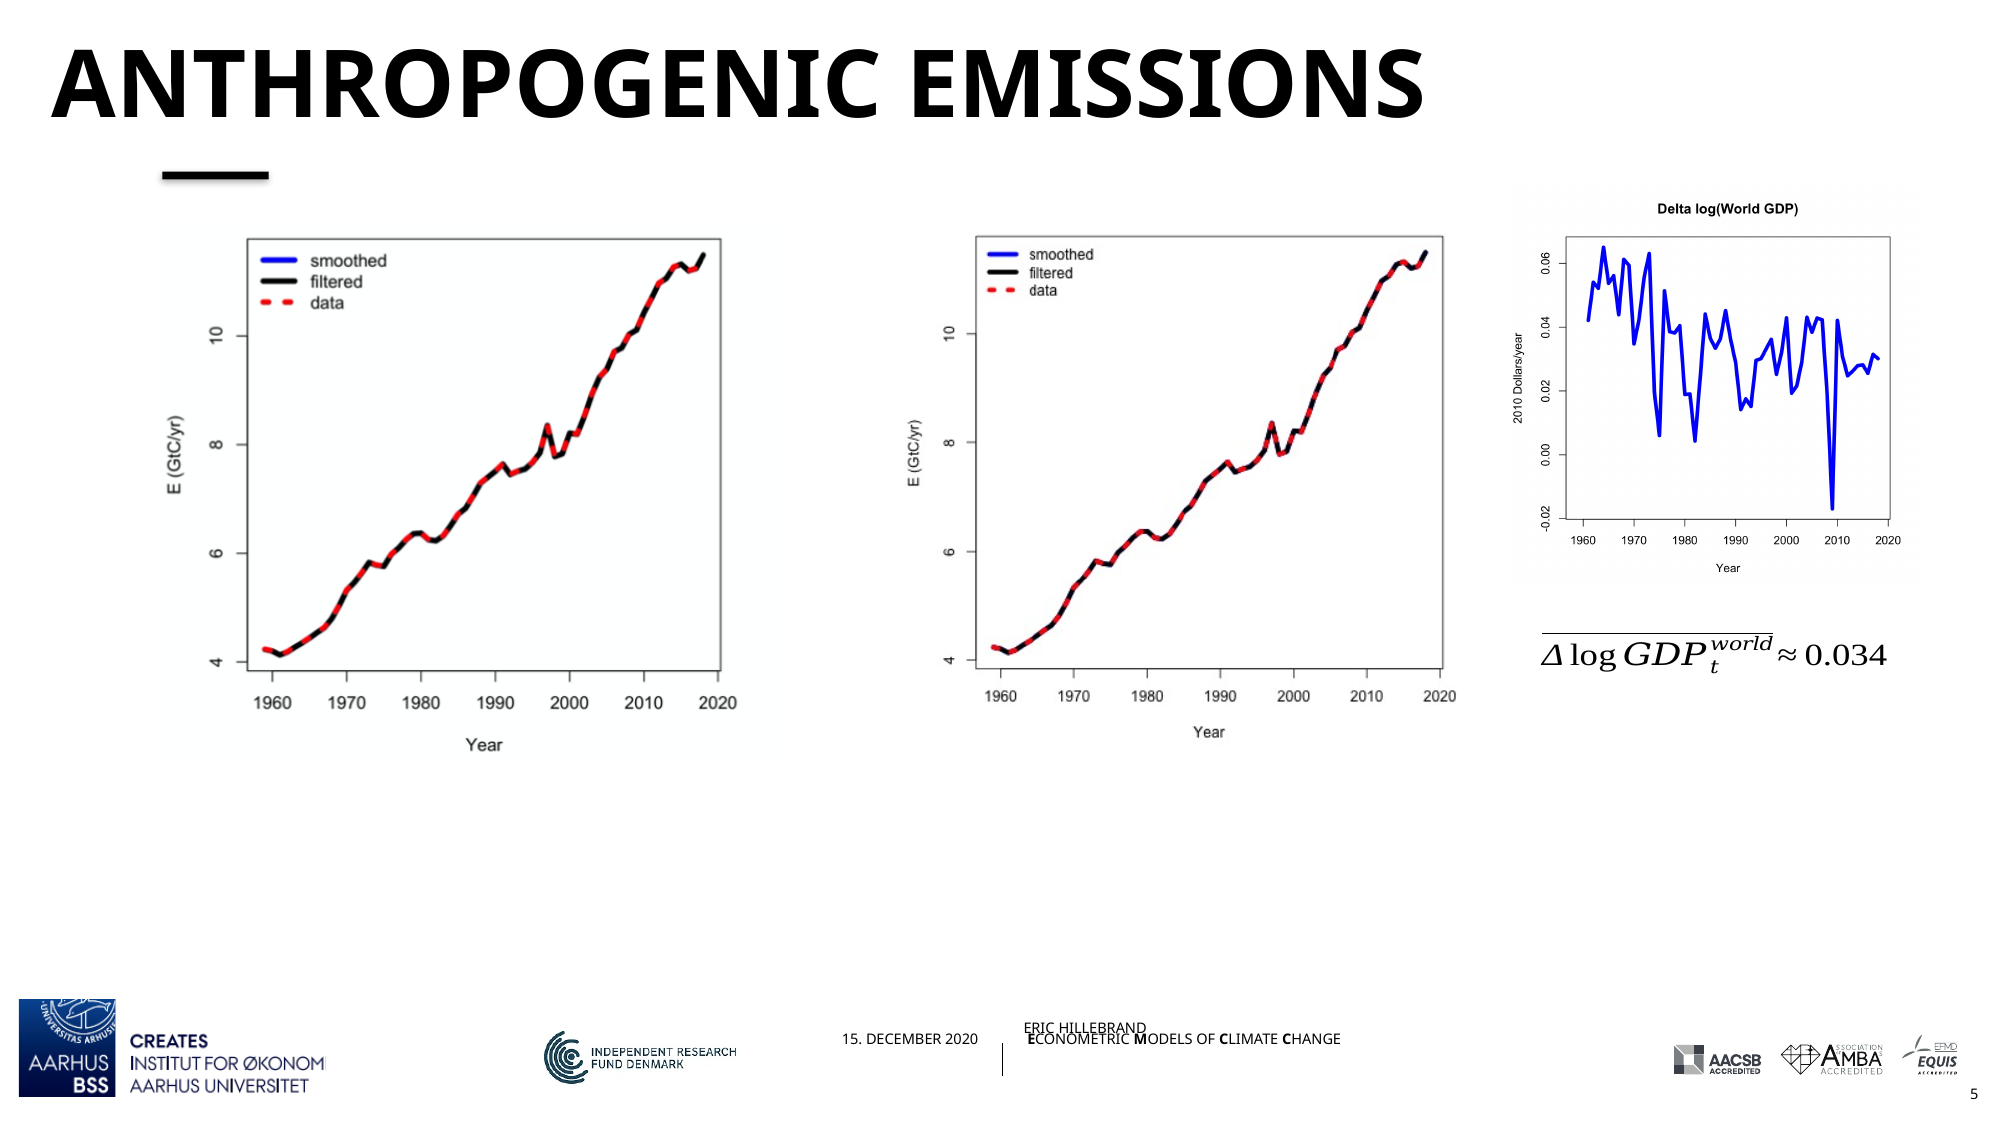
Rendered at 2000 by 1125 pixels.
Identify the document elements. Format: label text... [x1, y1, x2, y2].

picture [544, 1031, 747, 1088]
picture [149, 220, 803, 763]
slide_number 4 [1936, 1079, 1979, 1102]
title Anthropogenic Emissions [51, 37, 1948, 162]
picture [883, 214, 1484, 763]
picture [1509, 179, 1919, 590]
